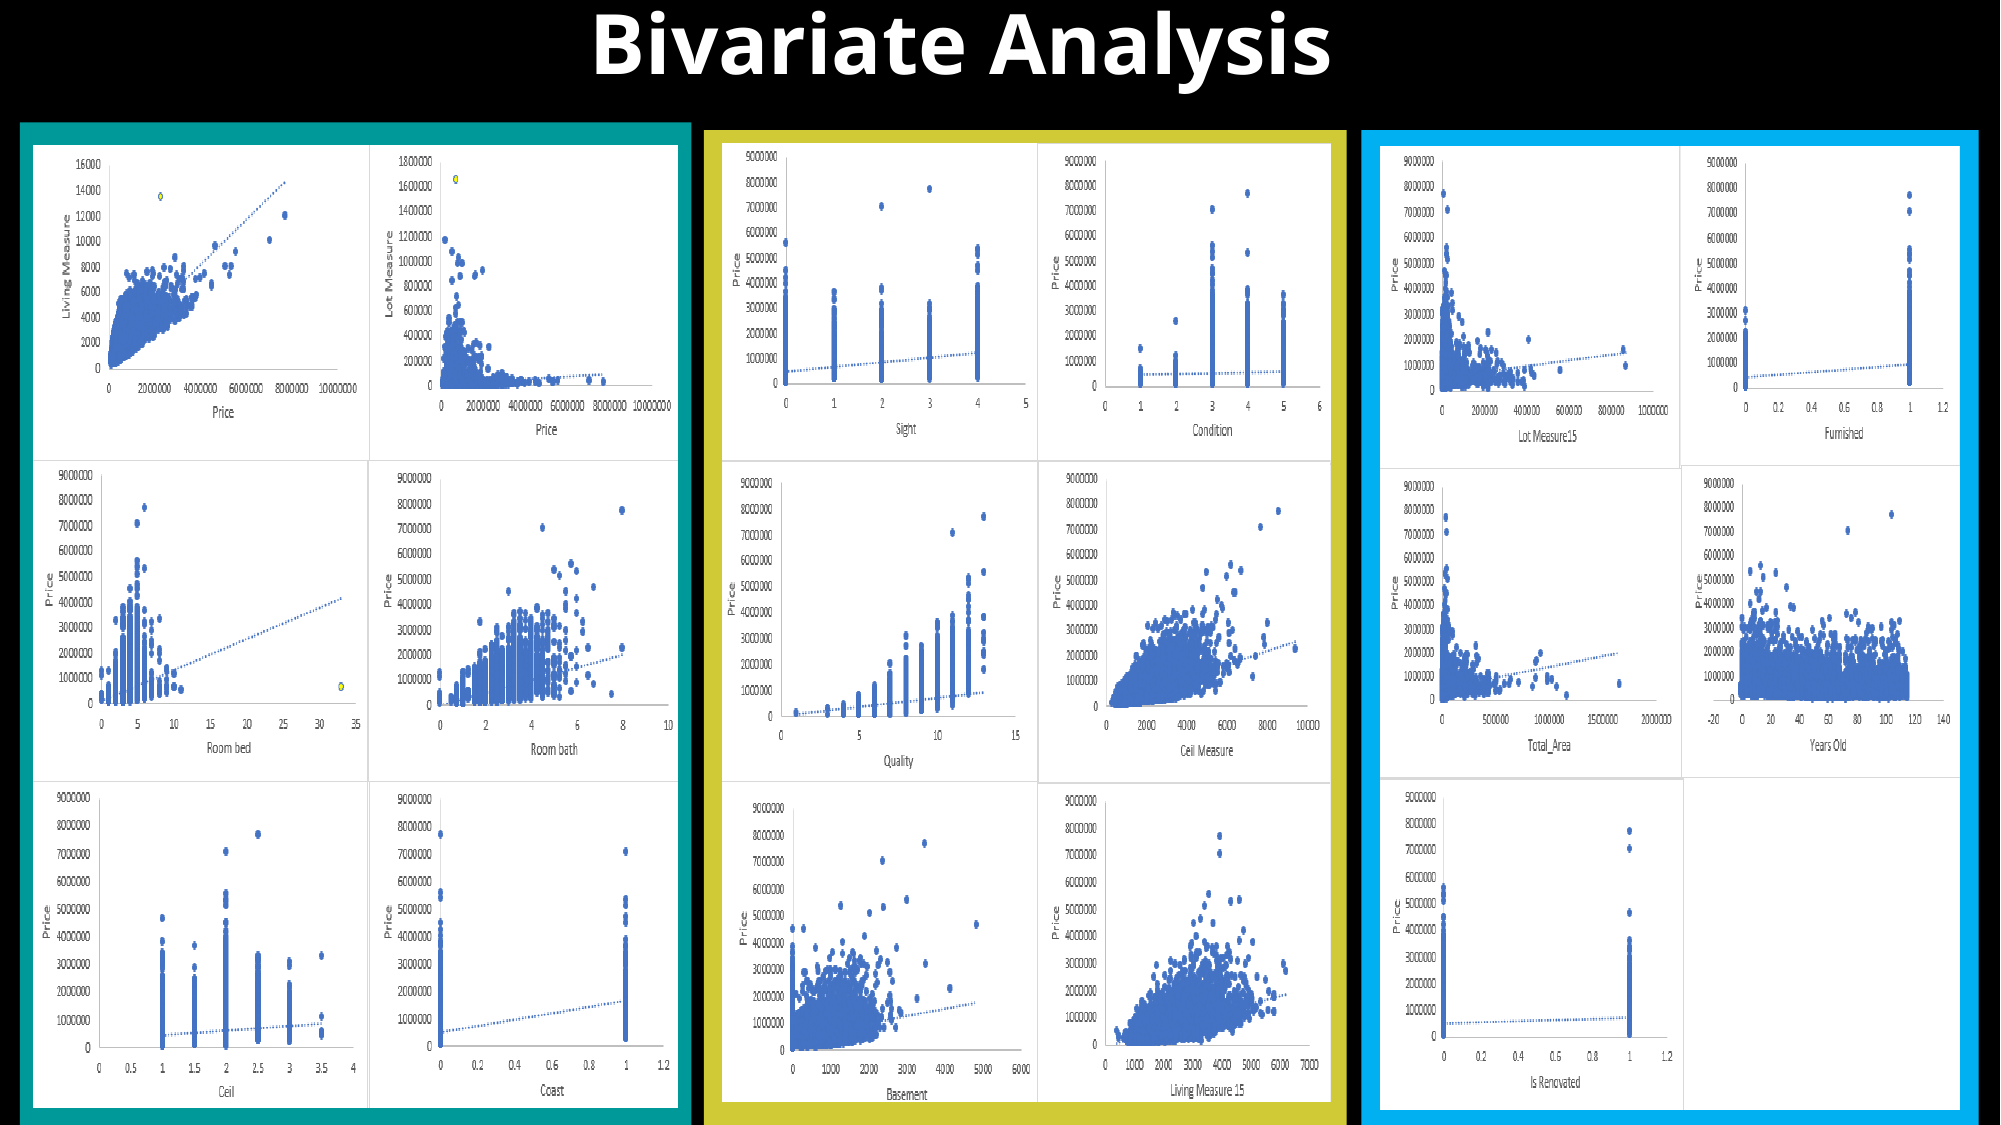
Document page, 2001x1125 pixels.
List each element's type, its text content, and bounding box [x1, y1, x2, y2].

picture [722, 143, 1331, 1102]
picture [1381, 147, 1959, 1109]
text_box [19, 122, 692, 1125]
text_box Bivariate Analysis [559, 0, 1778, 99]
picture [33, 145, 678, 1108]
text_box [703, 130, 1347, 1125]
text_box [1361, 130, 1979, 1125]
